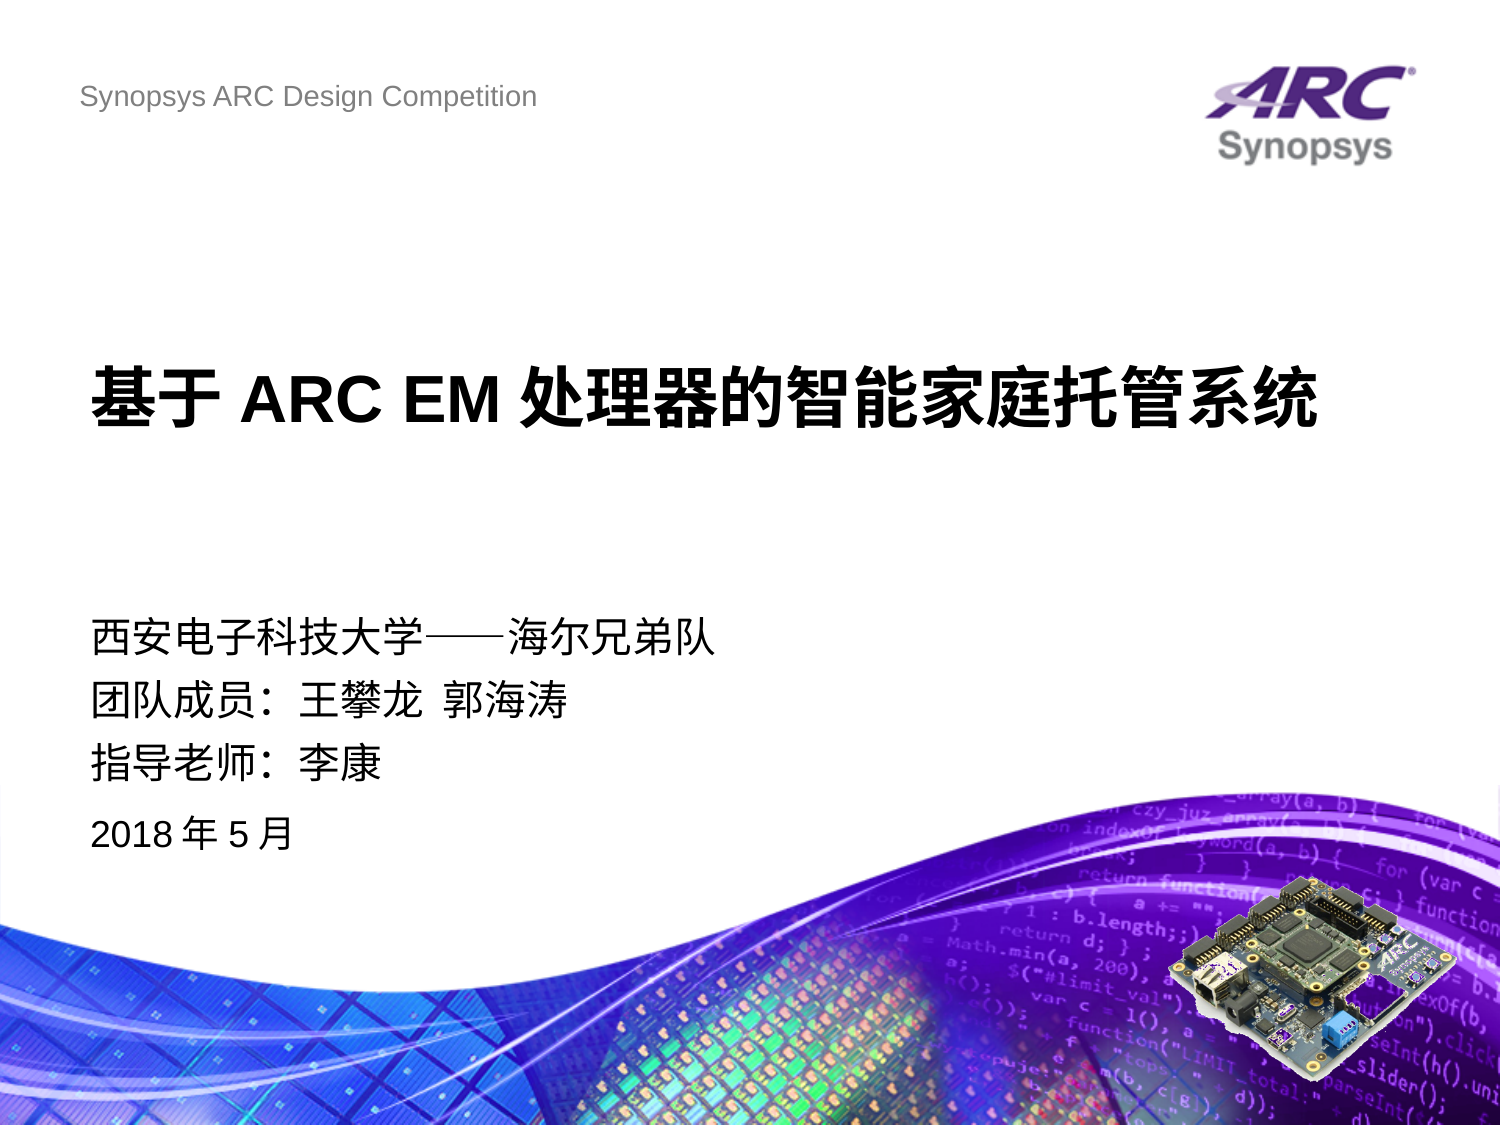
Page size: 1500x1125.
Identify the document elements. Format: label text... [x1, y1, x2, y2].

title 基于ARC EM处理器的智能家庭托管系统 [75, 212, 1466, 444]
list 西安电子科技大学——海尔兄弟队 团队成员：王攀龙 郭海涛 指导老师：李康 [75, 673, 1424, 794]
picture [0, 785, 1500, 1125]
list 2018年5月 [75, 797, 675, 863]
picture [1200, 62, 1421, 171]
